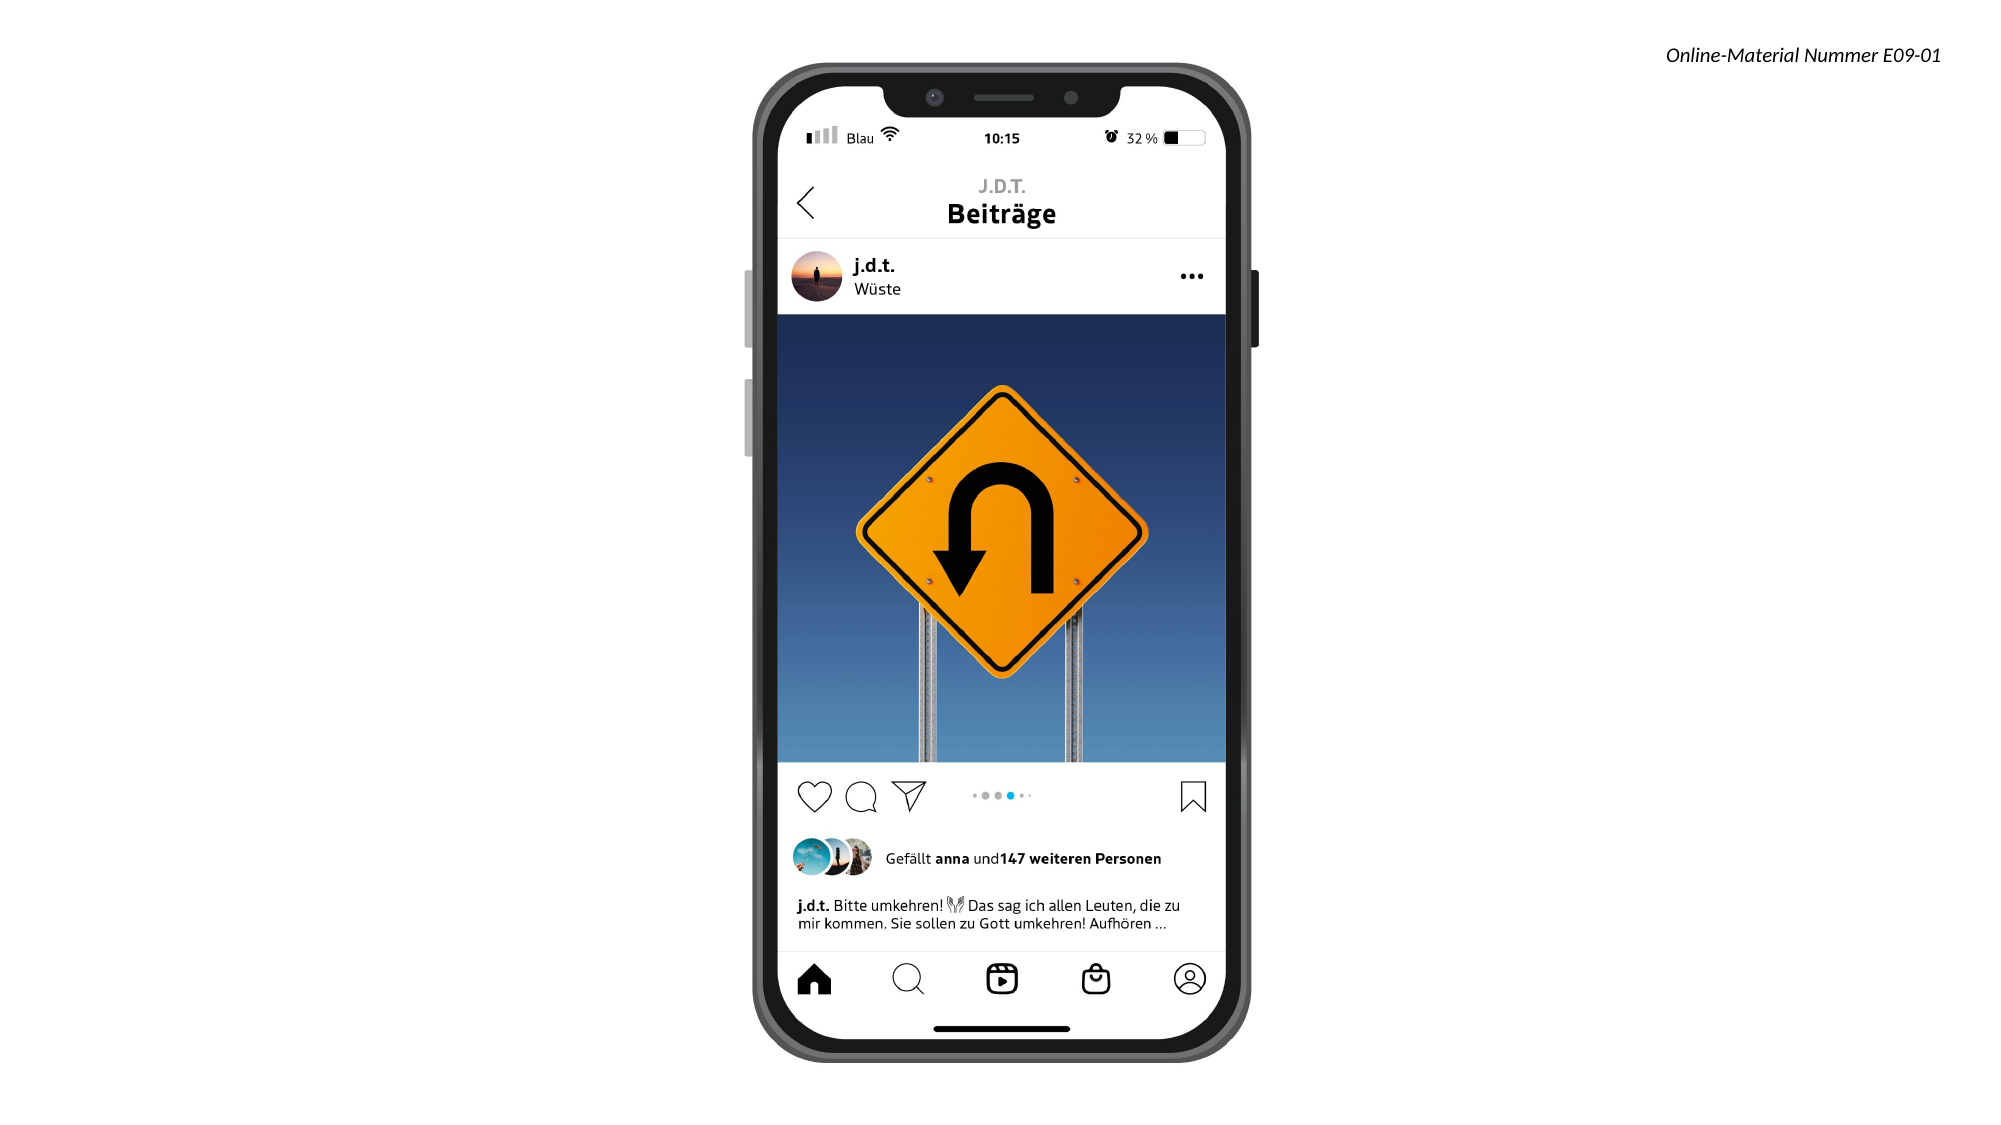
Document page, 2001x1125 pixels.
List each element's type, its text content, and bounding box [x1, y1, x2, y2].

text_box Online-Material Nummer E09-01 [1651, 33, 1963, 119]
picture [702, 28, 1298, 1097]
